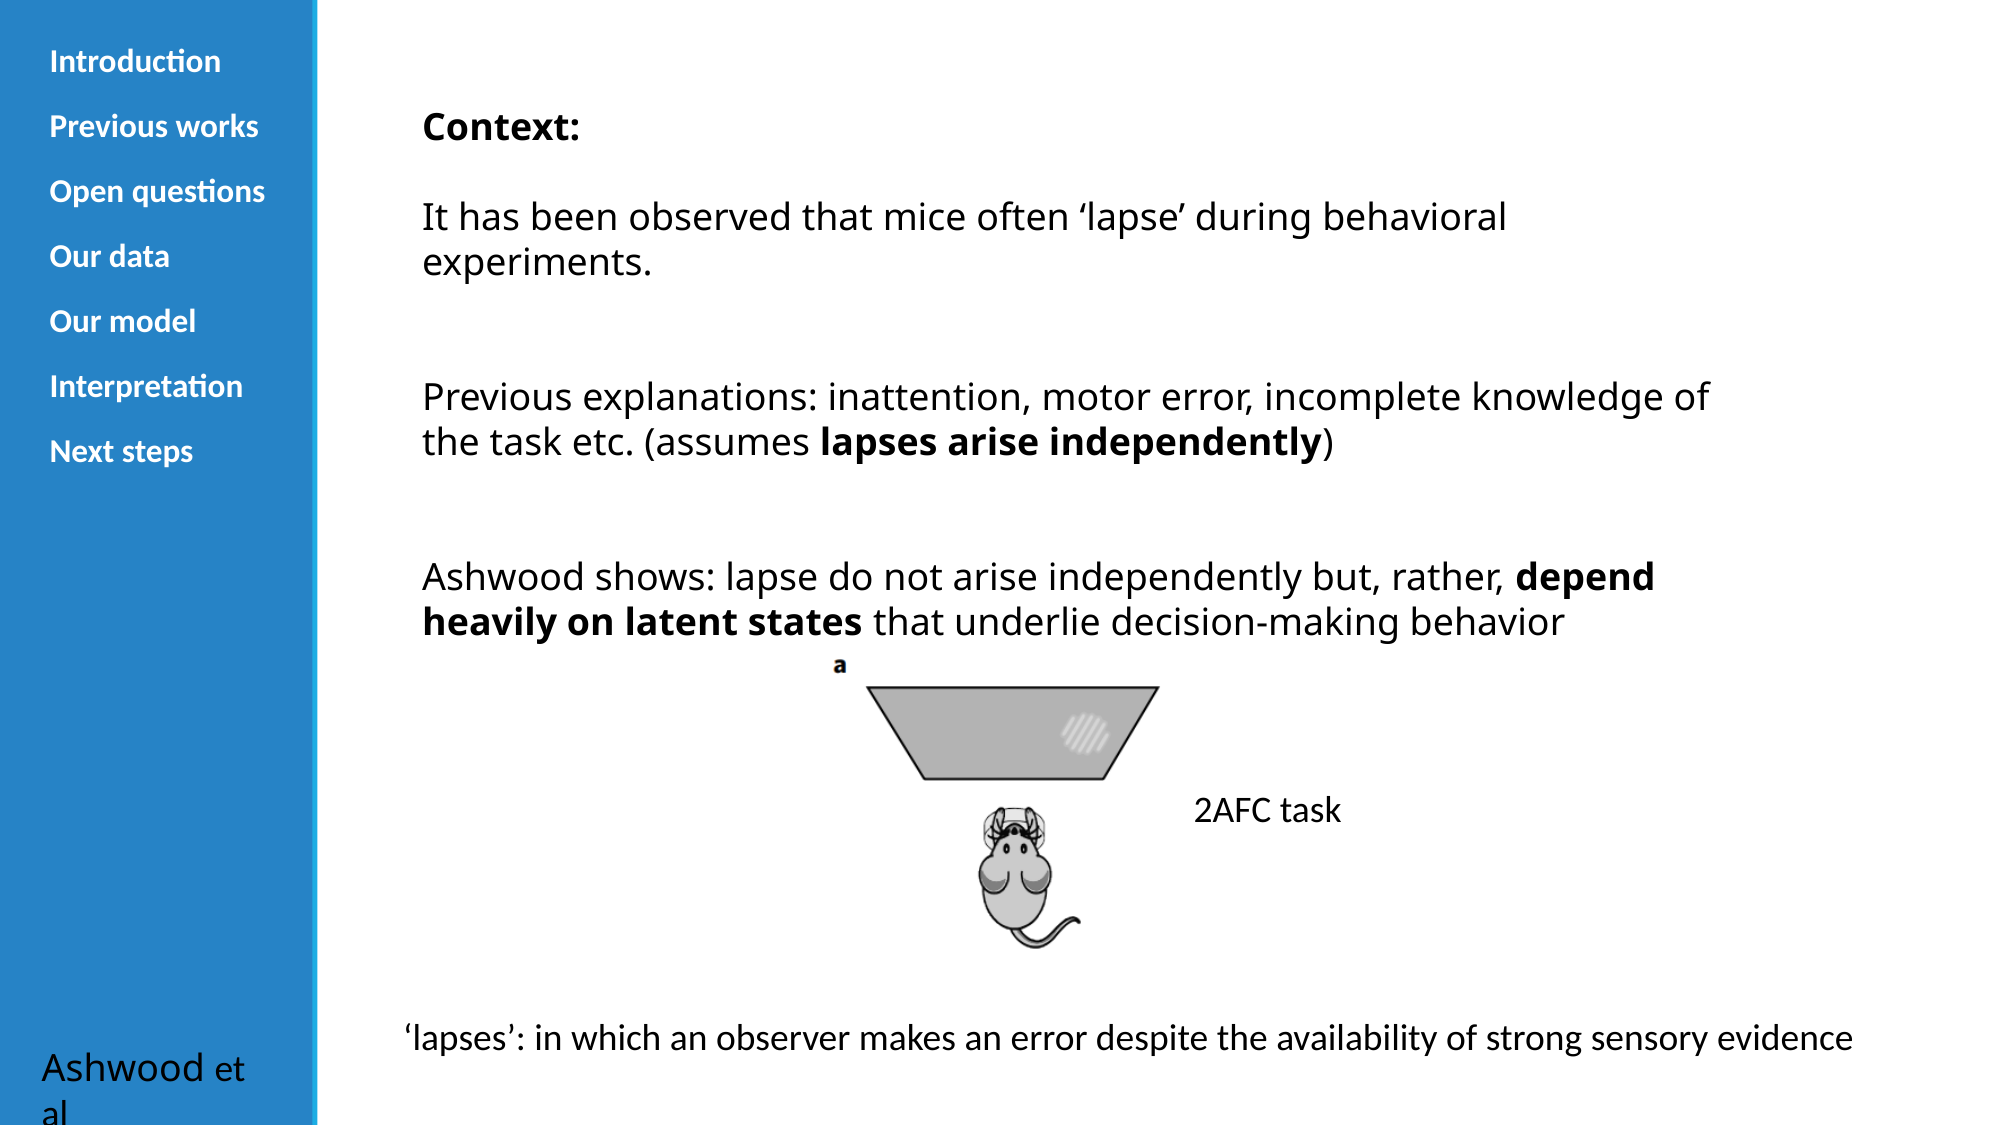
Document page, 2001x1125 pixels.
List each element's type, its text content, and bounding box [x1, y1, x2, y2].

picture [821, 639, 1179, 978]
text_box Introduction Previous works Open questions Our data Our model Interpretation Next steps [19, 36, 291, 493]
text_box ‘lapses’: in which an observer makes an error despite the availability of strong sensory evidence [388, 1005, 1878, 1066]
text_box Ashwood et al [26, 1036, 284, 1125]
text_box Context: It has been observed that mice often ‘lapse’ during behavioral experiments. Previous explanations: inattention, motor error, incomplete knowledge of the task etc. (assumes lapses arise independently) Ashwood shows: lapse do not arise independently but, rather, depend heavily on latent states that underlie decision-making behavior [407, 95, 1742, 651]
text_box 2AFC task [1186, 777, 1357, 838]
